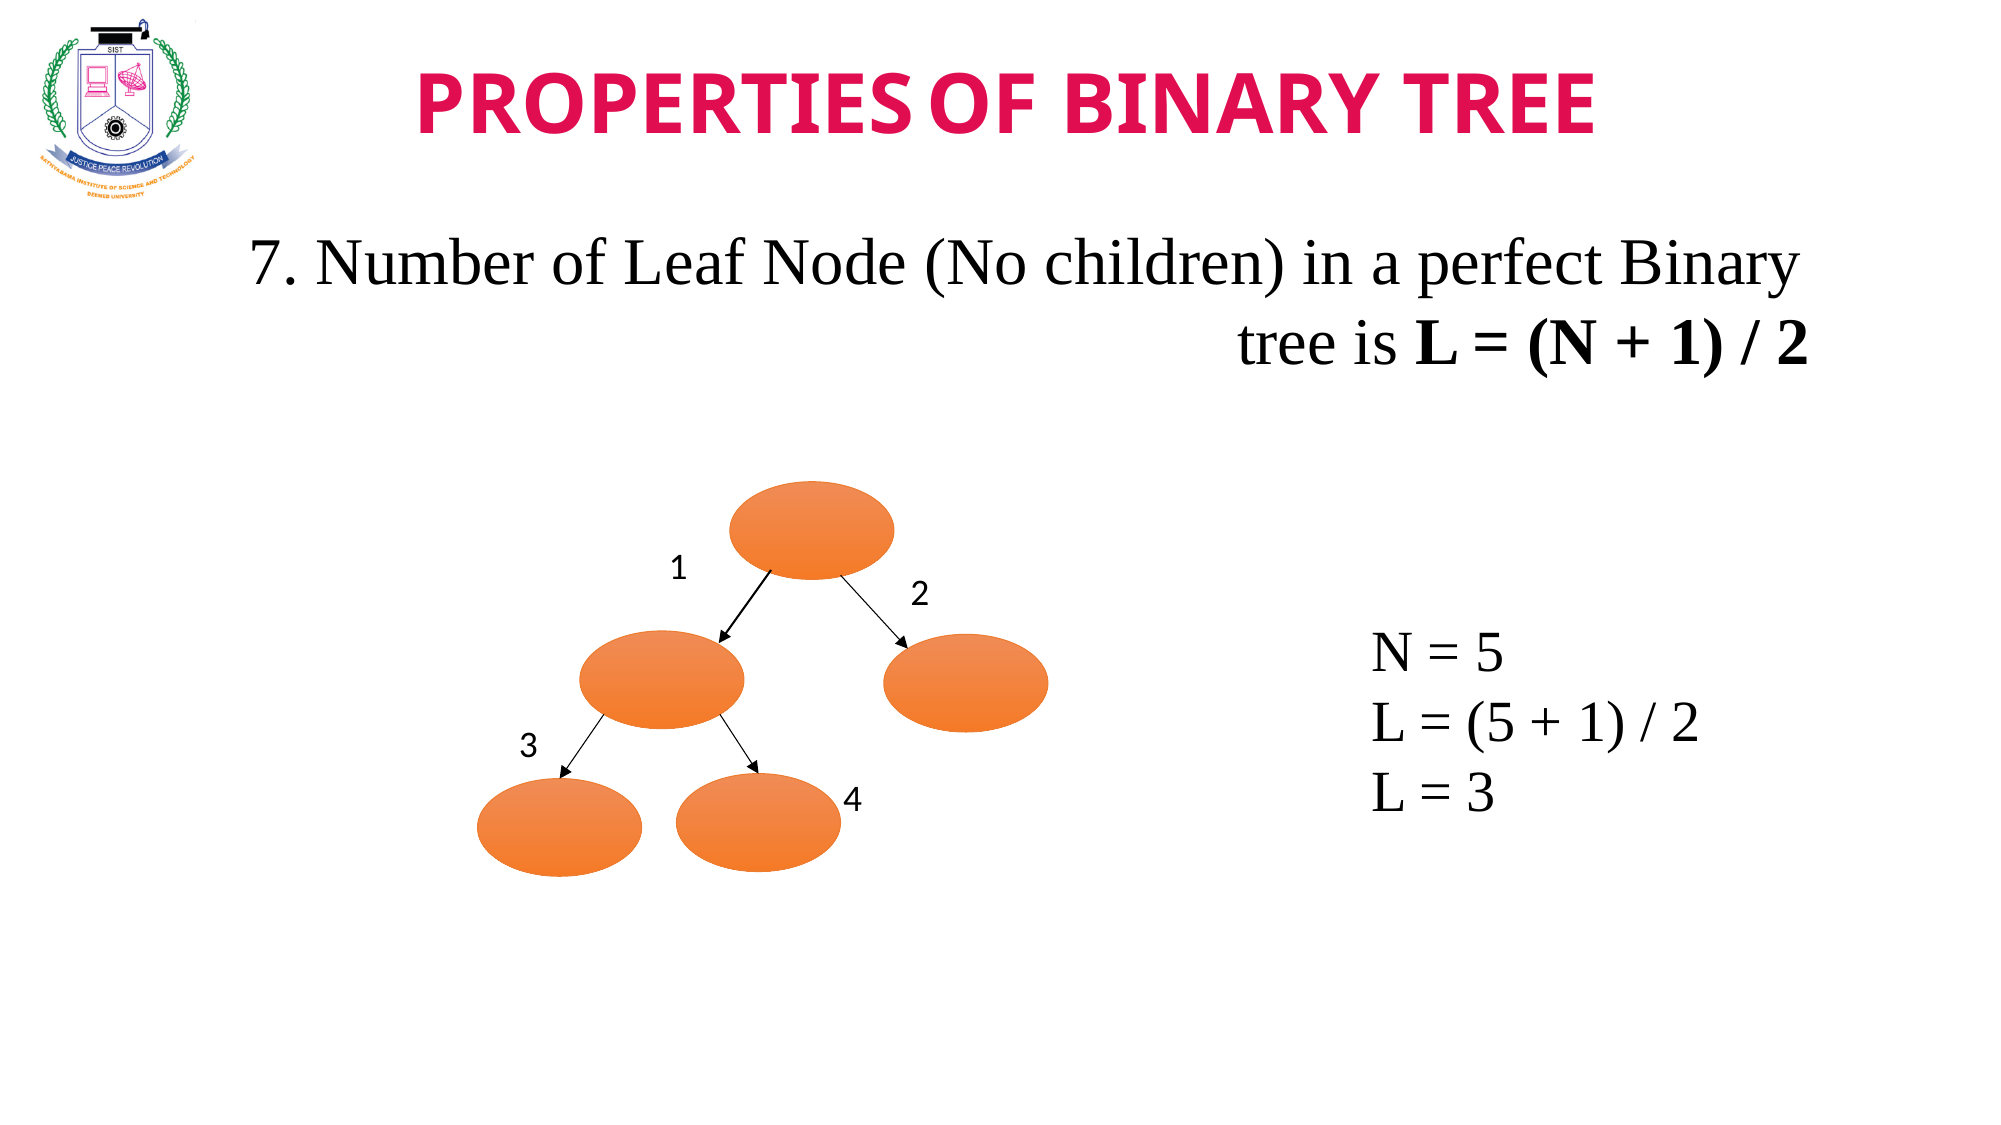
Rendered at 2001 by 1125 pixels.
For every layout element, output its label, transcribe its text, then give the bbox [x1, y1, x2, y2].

picture [28, 14, 196, 205]
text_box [477, 481, 1048, 877]
text_box PROPERTIES OF BINARY TREE [345, 42, 1668, 158]
text_box 7. Number of Leaf Node (No children) in a perfect Binary tree is L = (N + 1) / 2 [234, 210, 1862, 435]
text_box N = 5 L = (5 + 1) / 2 L = 3 [1356, 605, 1769, 831]
